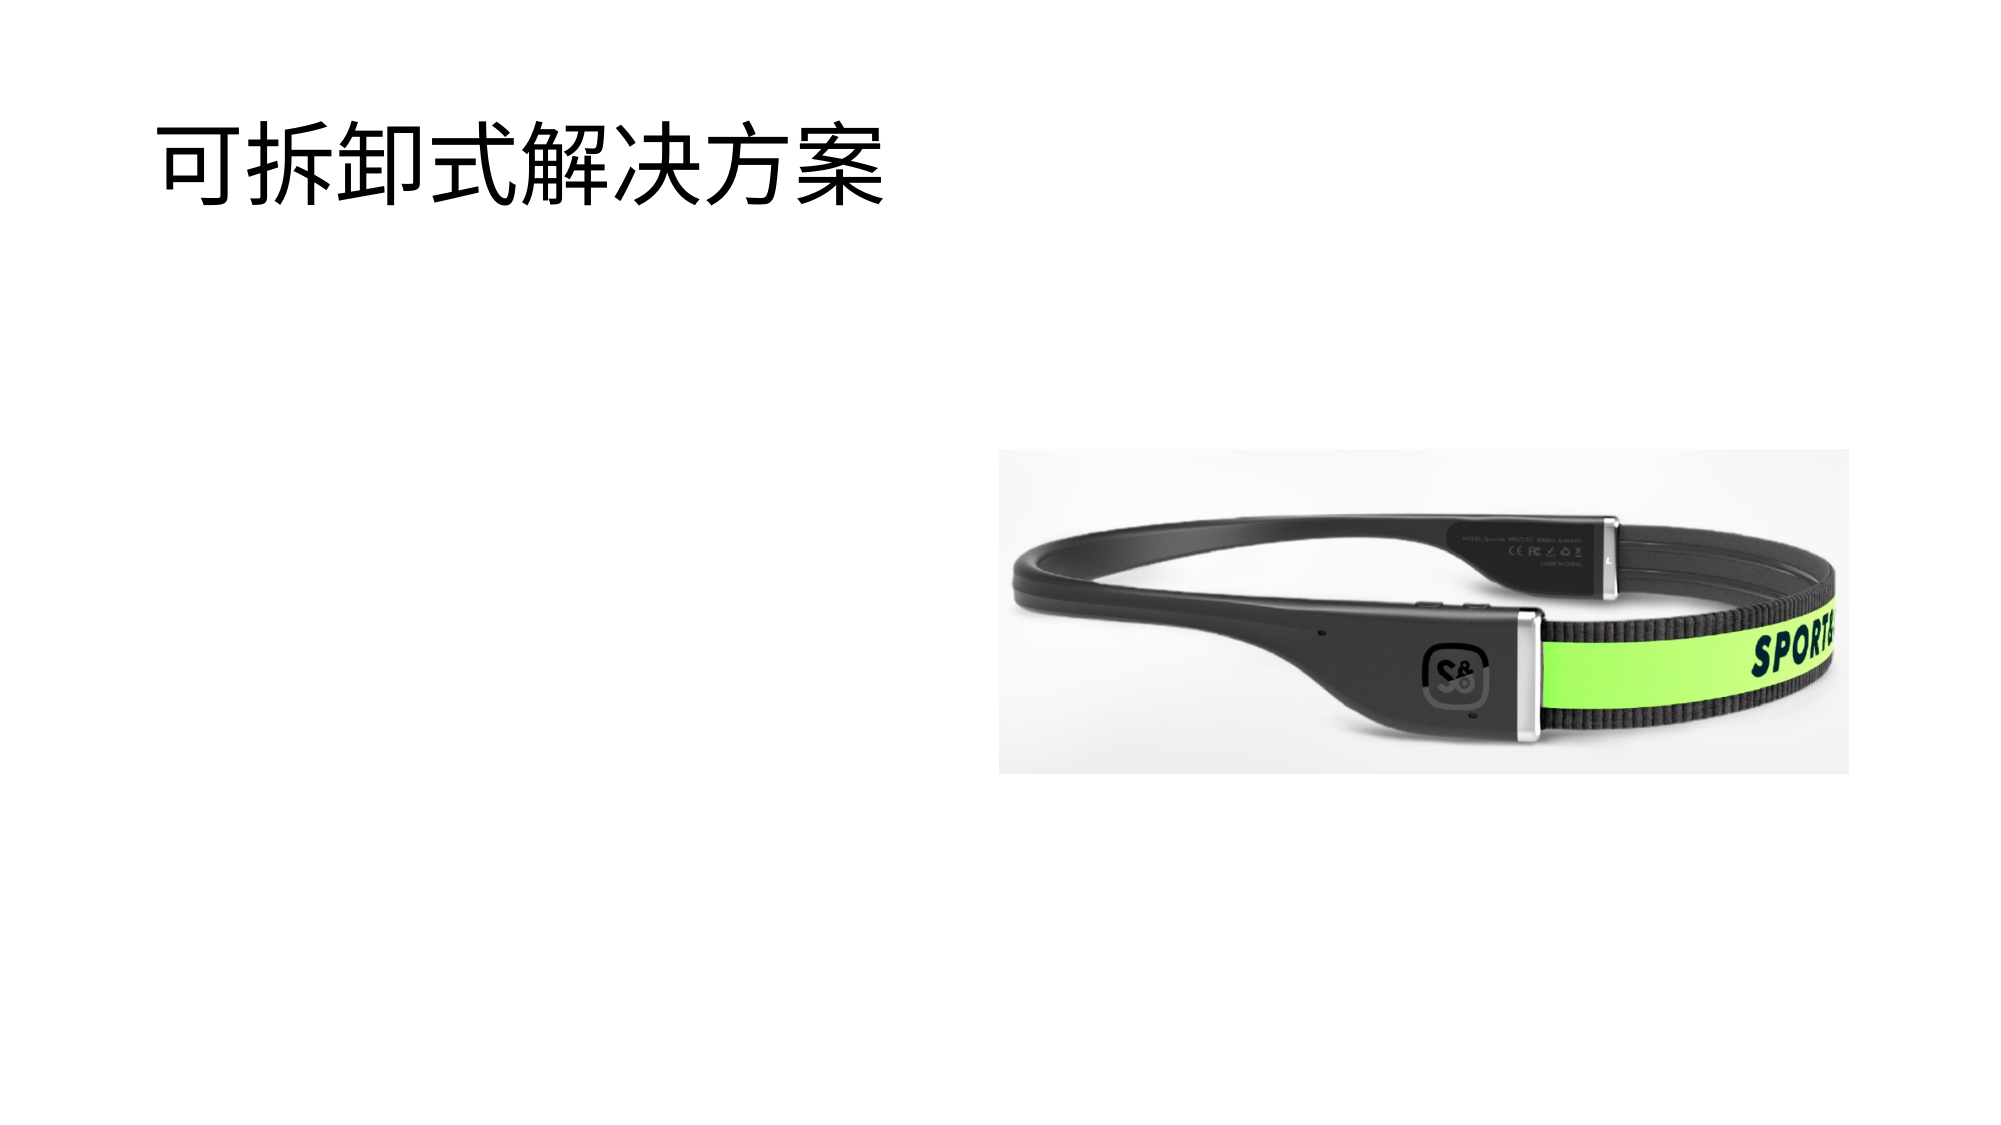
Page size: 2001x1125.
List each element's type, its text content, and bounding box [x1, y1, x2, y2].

picture [999, 449, 1849, 774]
title 可拆卸式解决方案 [137, 59, 1863, 278]
